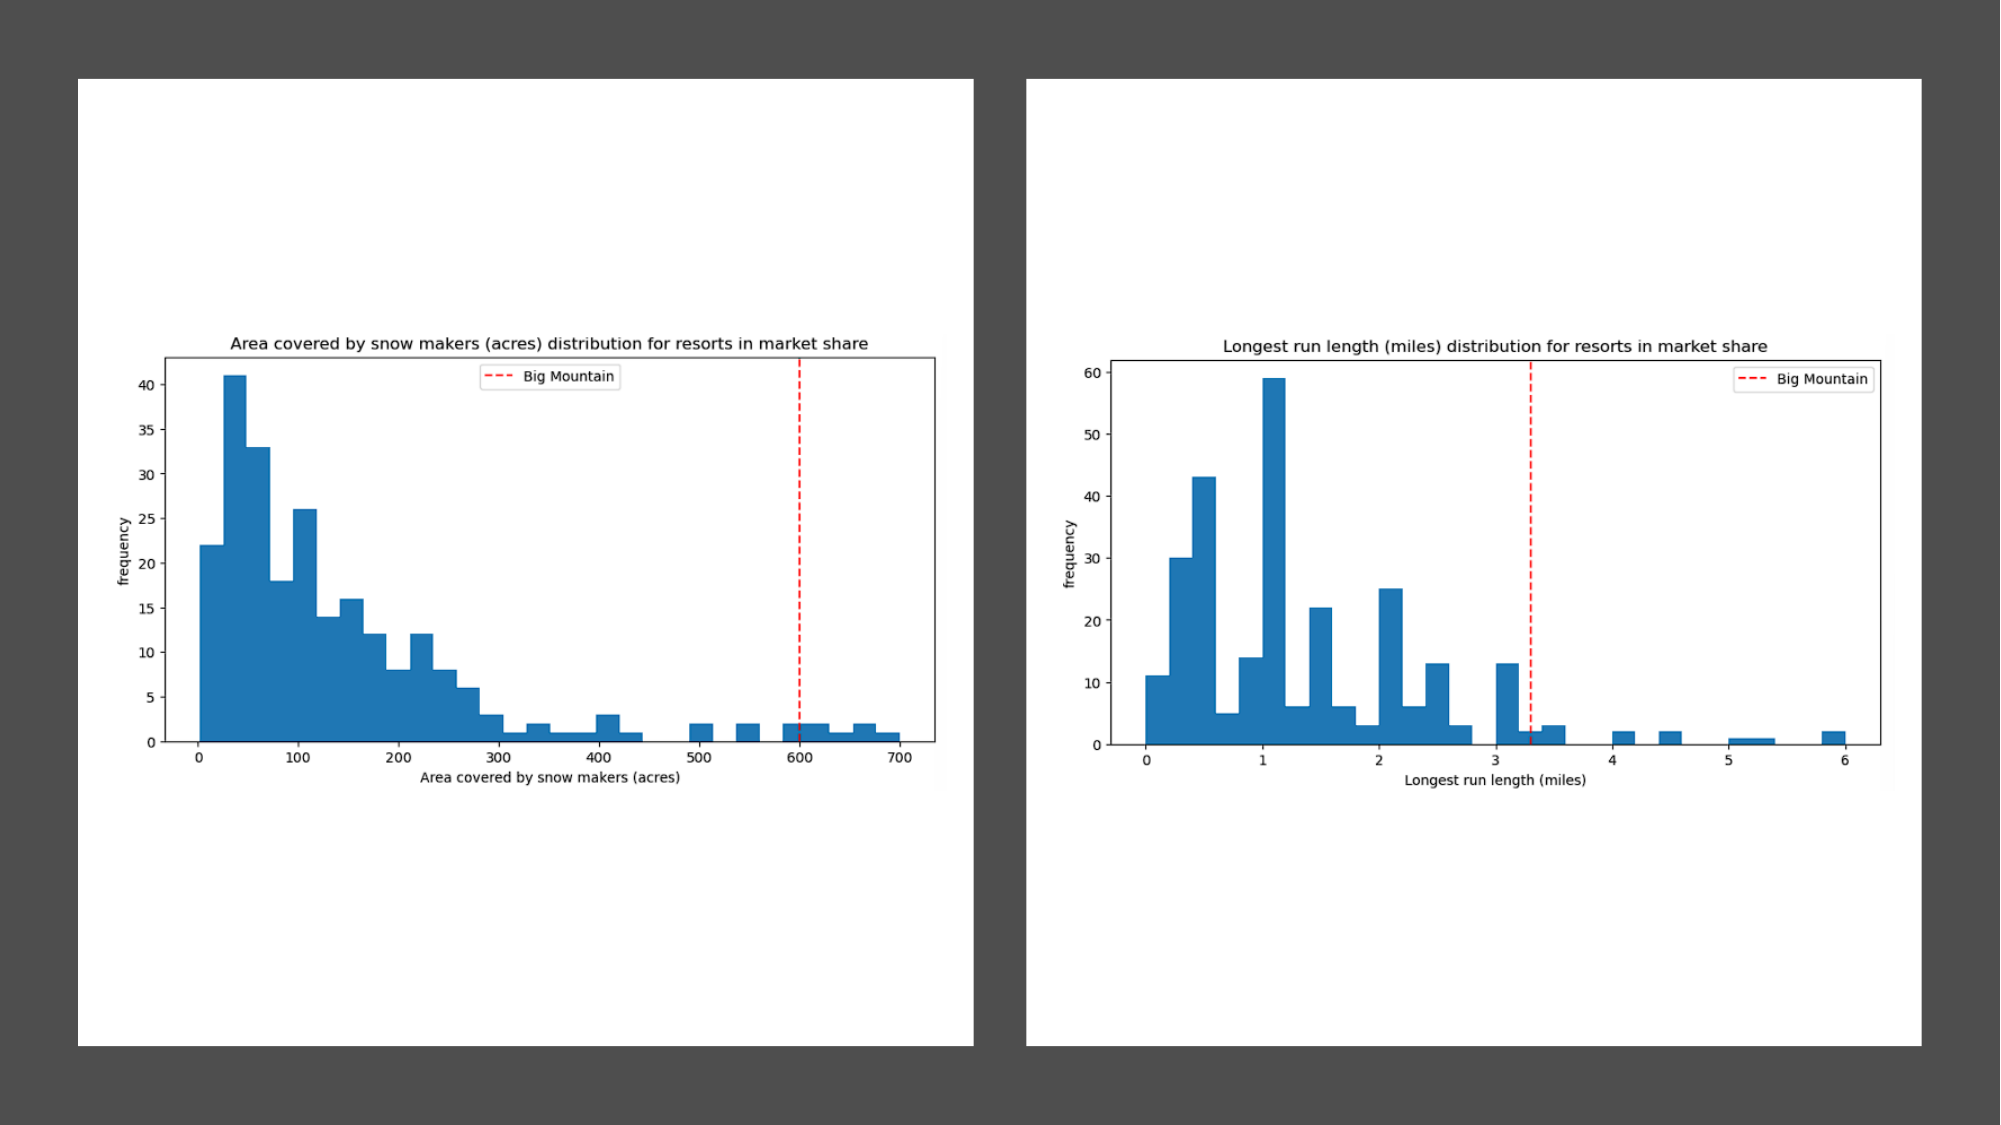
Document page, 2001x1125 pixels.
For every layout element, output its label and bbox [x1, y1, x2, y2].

picture [105, 334, 947, 791]
picture [1053, 334, 1895, 791]
text_box [0, 0, 2000, 1125]
text_box [77, 78, 975, 1047]
text_box [1025, 78, 1923, 1047]
